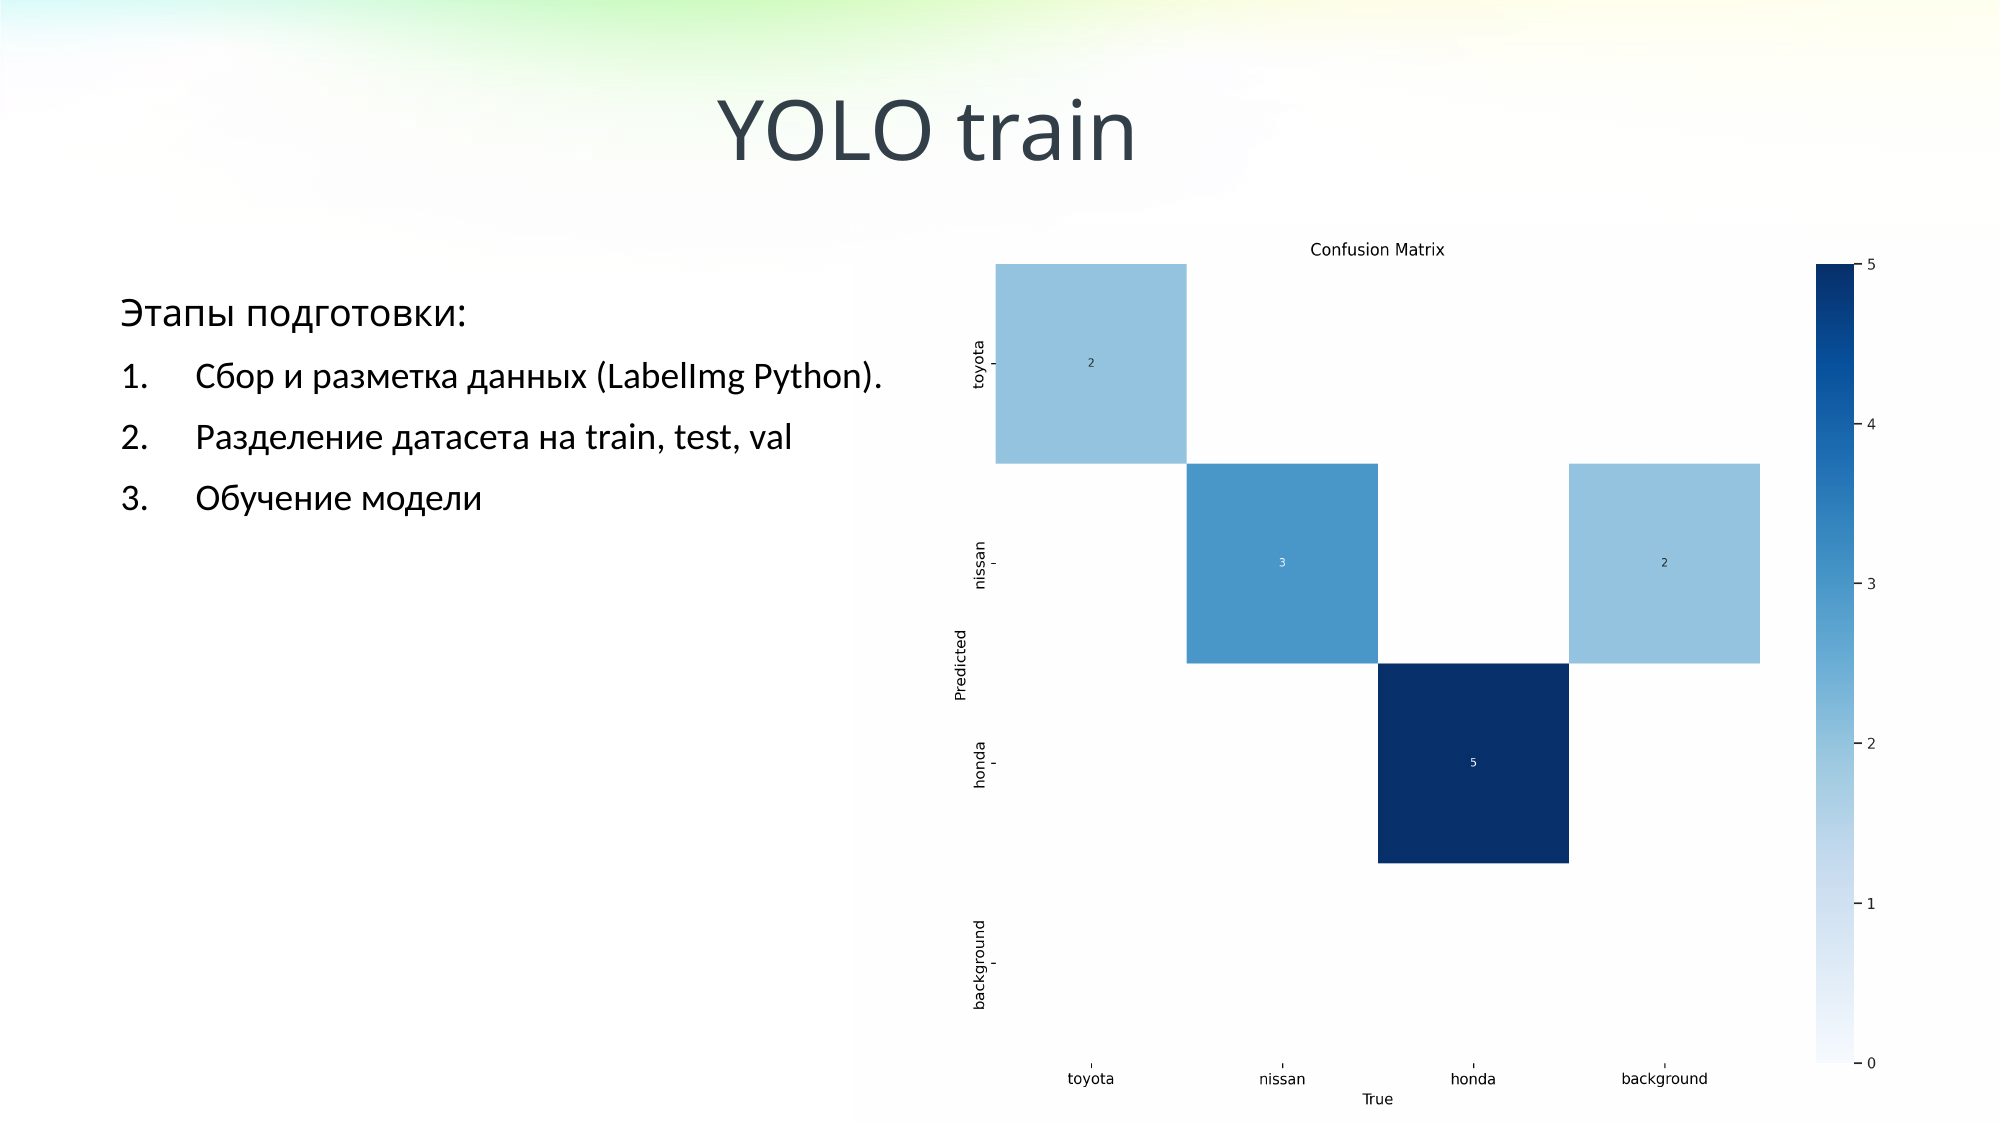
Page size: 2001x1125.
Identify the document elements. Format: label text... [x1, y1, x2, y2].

text_box YOLO train [717, 77, 1240, 230]
picture [0, 0, 2000, 1125]
list Этапы подготовки: Сбор и разметка данных (LabelImg Python). Разделение датасета на train, test, val Обучение модели [105, 231, 851, 642]
